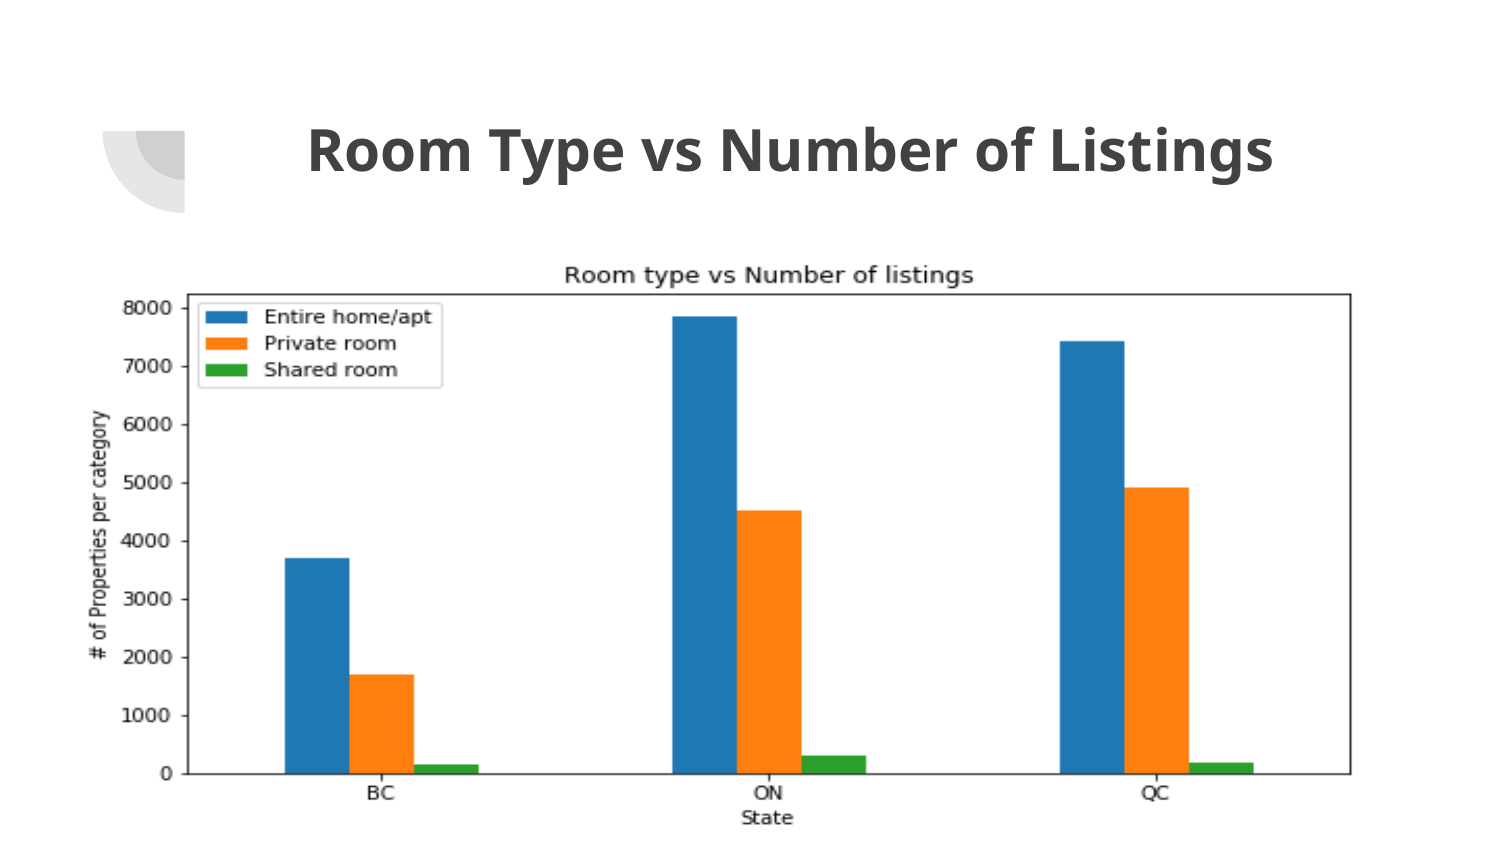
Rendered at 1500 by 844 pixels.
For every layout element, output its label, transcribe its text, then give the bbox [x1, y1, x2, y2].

title Room Type vs Number of Listings [213, 98, 1368, 208]
picture [0, 217, 1500, 844]
